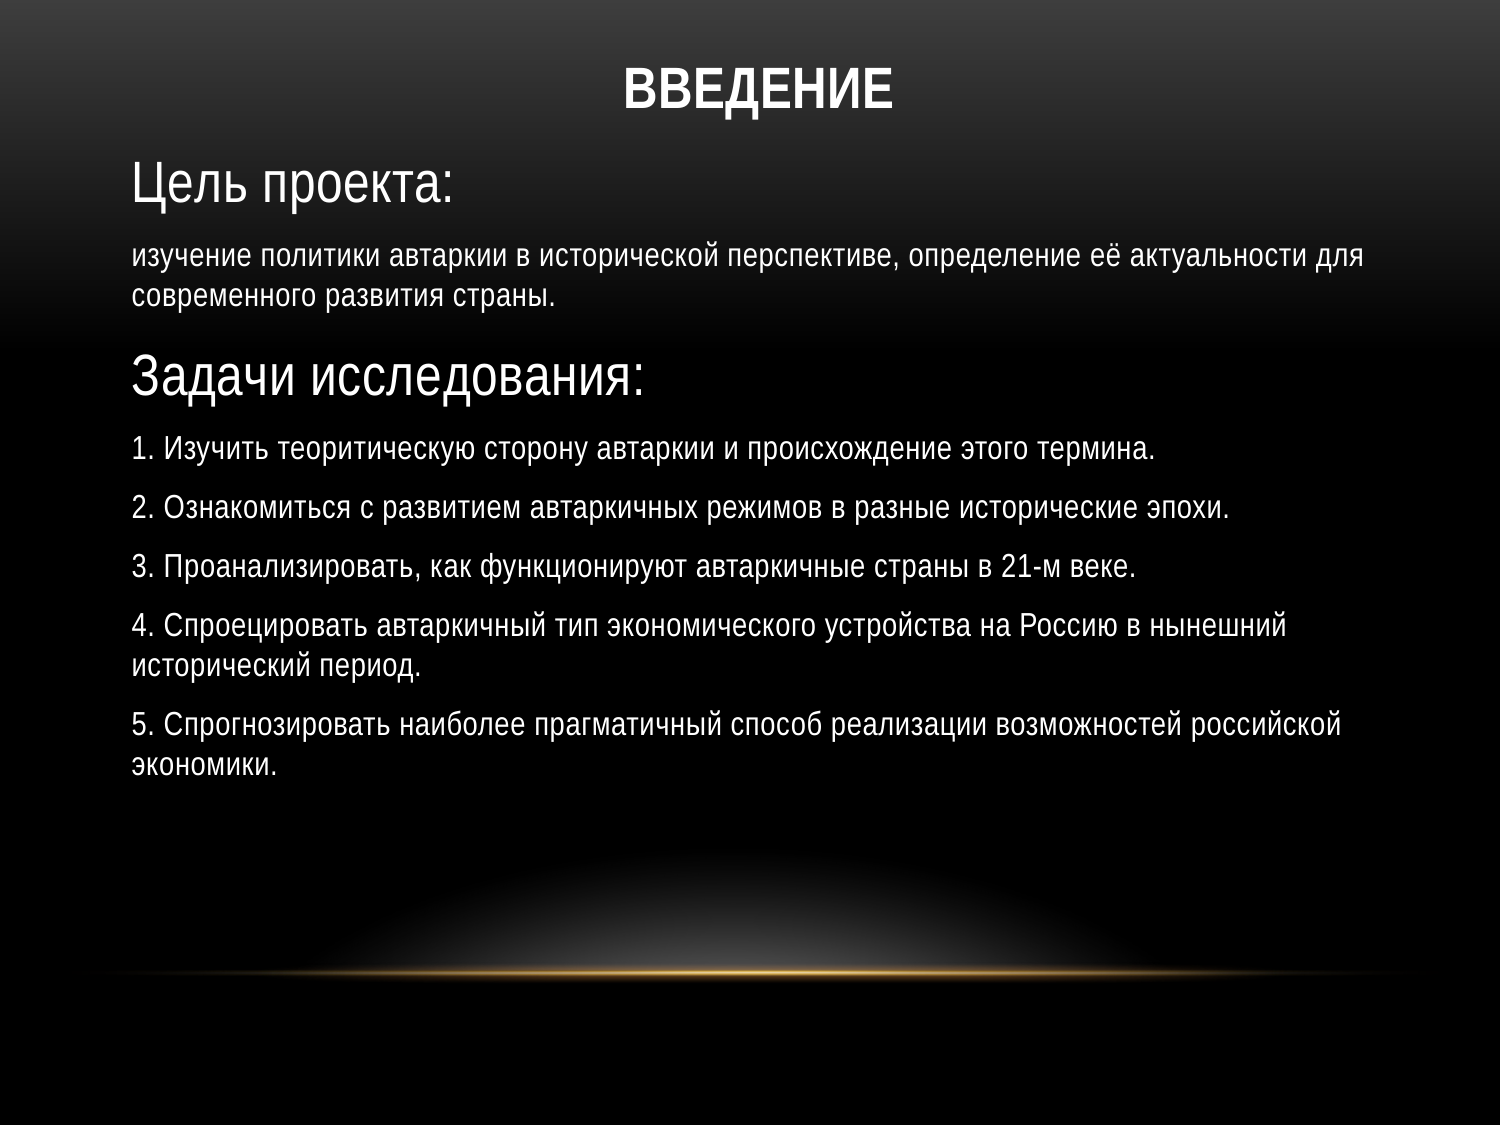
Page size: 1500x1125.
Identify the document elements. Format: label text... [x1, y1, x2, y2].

picture [0, 0, 1500, 1125]
list ВВЕДЕНИЕ Цeль проекта: изучение политики автаркии в исторической перспективе, определение её актуальности для современного развития страны. Зaдaчи исслeдoвaния: 1. Изучить теоритическую сторону автаркии и происхождение этого термина. 2. Ознакомиться с развитием автаркичных режимов в разные исторические эпохи. 3. Проанализировать, как функционируют автаркичные страны в 21-м веке. 4. Спроецировать автаркичный тип экономического устройства на Россию в нынешний исторический период. 5. Спрогнозировать наиболее прагматичный способ реализации возможностей российской экономики. [116, 42, 1417, 989]
